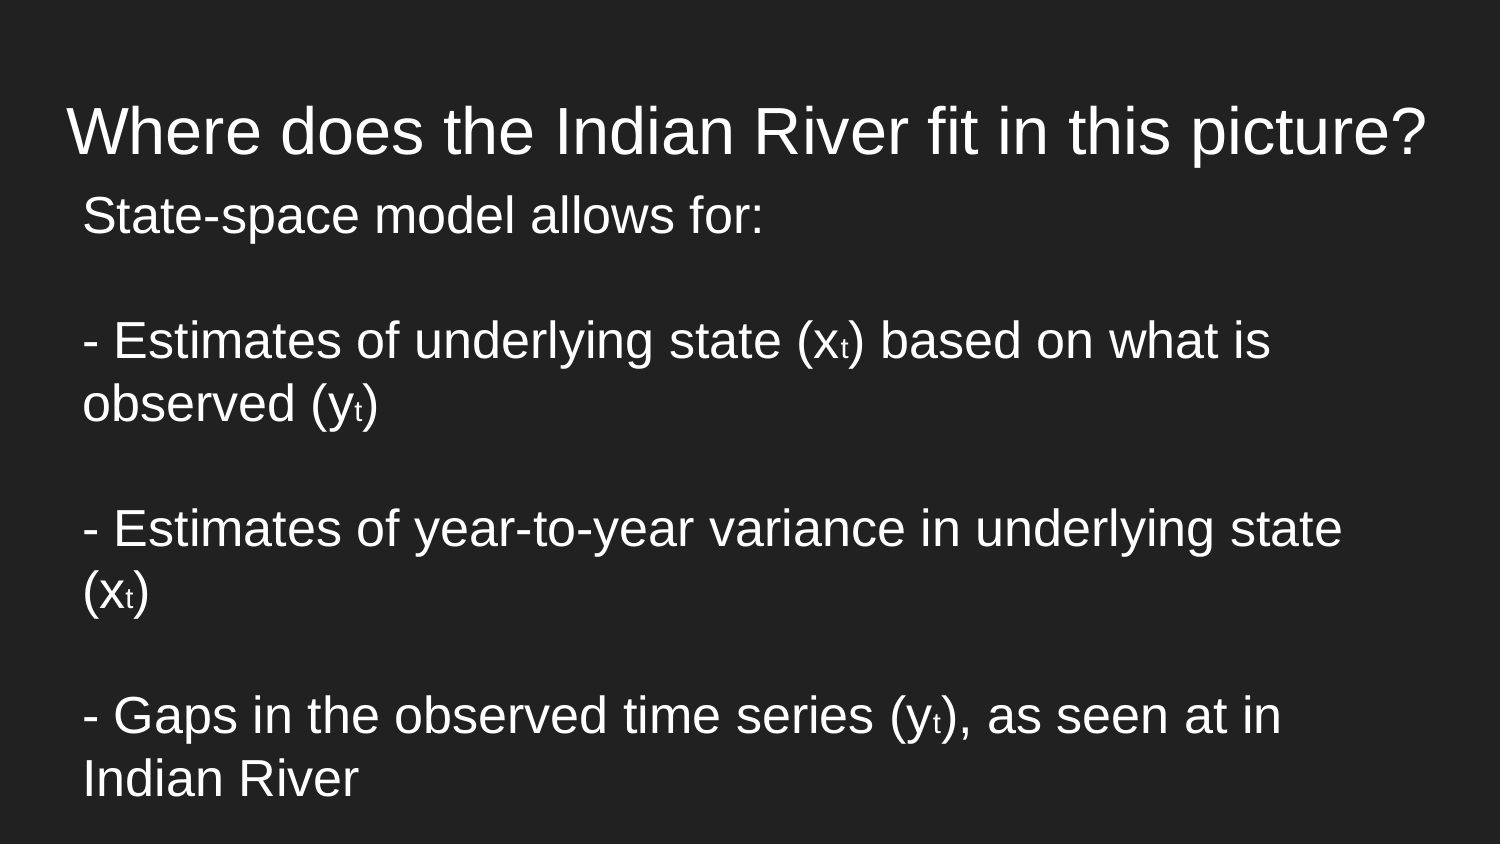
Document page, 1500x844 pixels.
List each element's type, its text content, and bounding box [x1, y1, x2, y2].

title State-space model allows for: - Estimates of underlying state (xt) based on what is observed (yt) - Estimates of year-to-year variance in underlying state (xt) - Gaps in the observed time series (yt), as seen at in Indian River [67, 166, 1433, 261]
title Where does the Indian River fit in this picture? [51, 72, 1449, 167]
